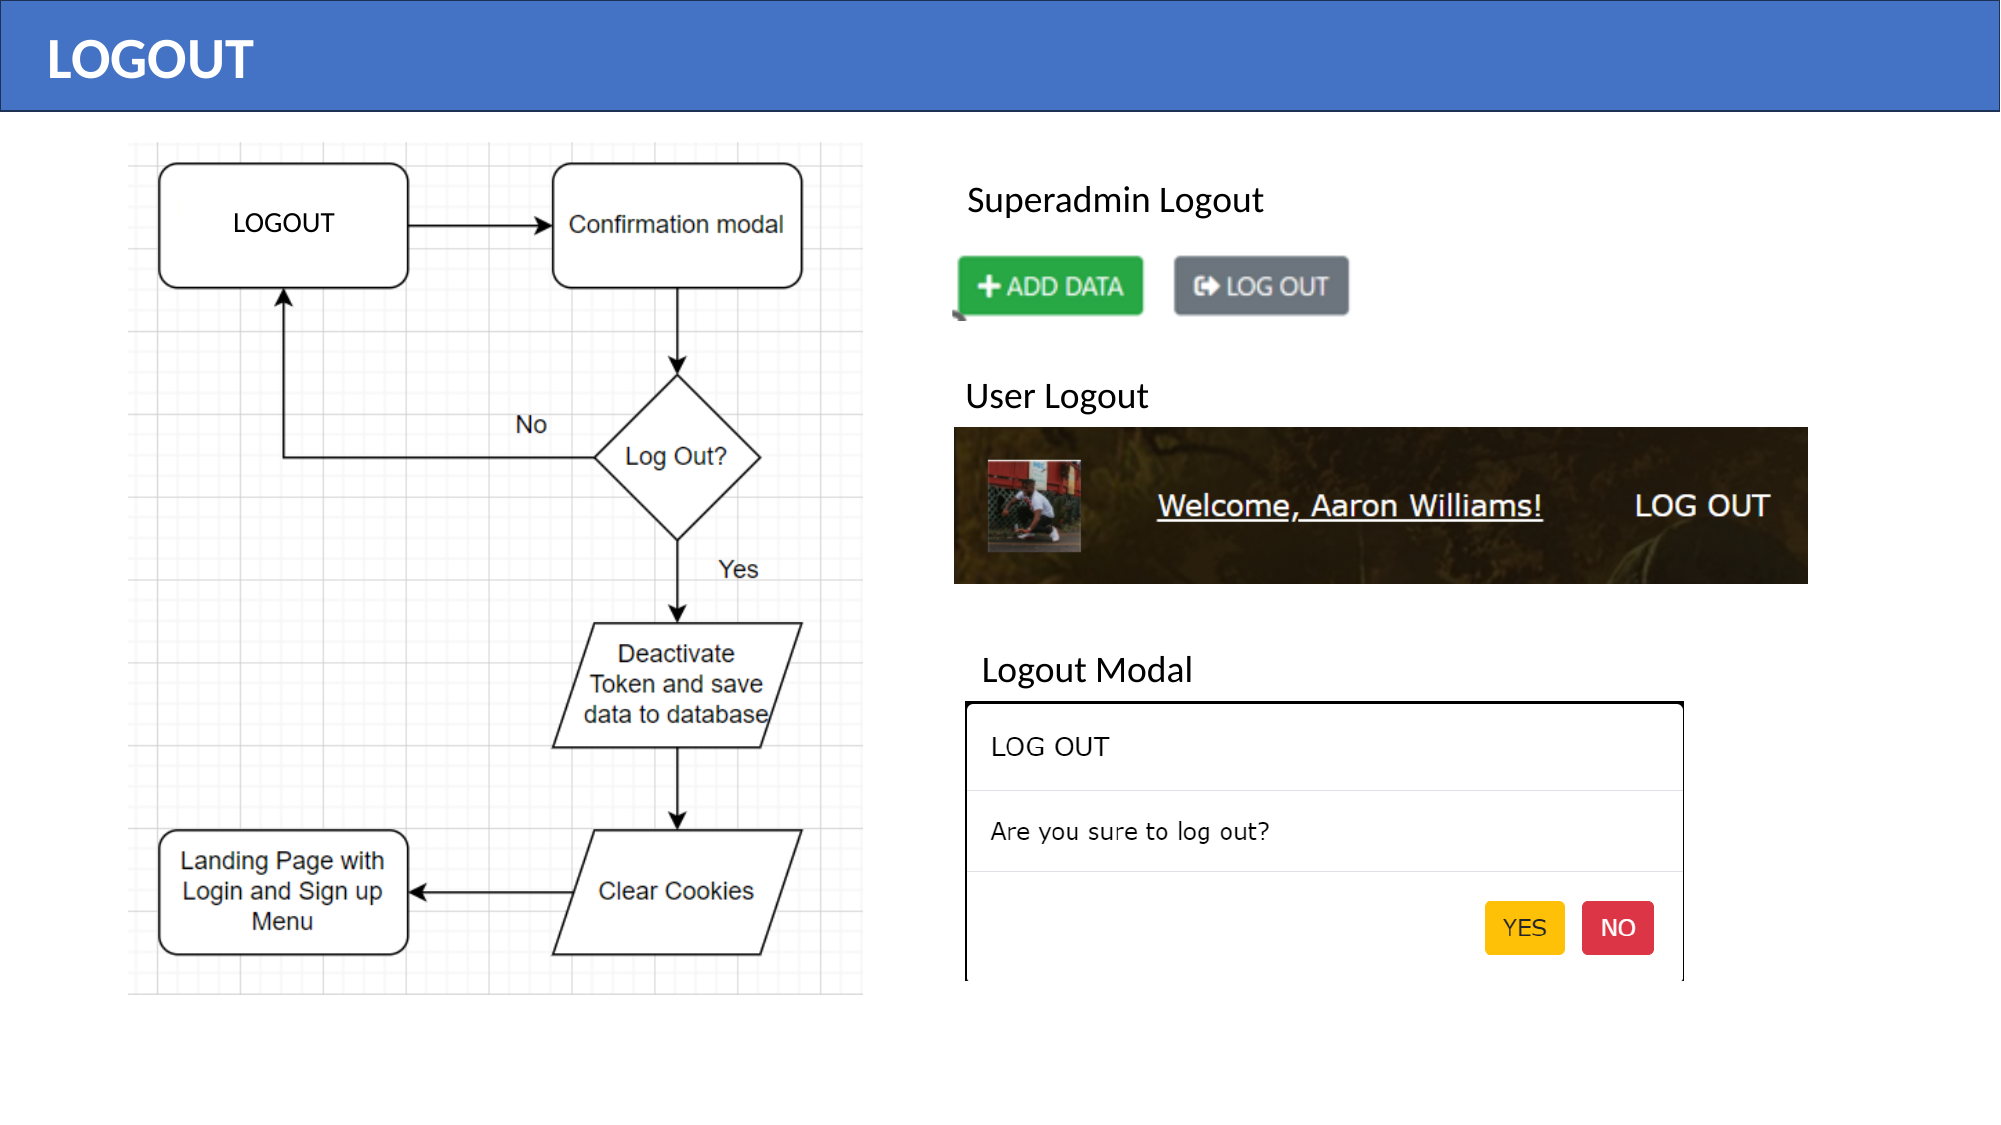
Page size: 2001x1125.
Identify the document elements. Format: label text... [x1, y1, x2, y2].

text_box User Logout [950, 363, 1165, 424]
picture [965, 701, 1684, 981]
text_box Logout Modal [967, 637, 1209, 697]
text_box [128, 142, 863, 995]
text_box Superadmin Logout [952, 167, 1280, 228]
picture [952, 236, 1378, 321]
text_box [0, 0, 2000, 112]
picture [954, 427, 1808, 584]
text_box LOGOUT [33, 13, 270, 98]
